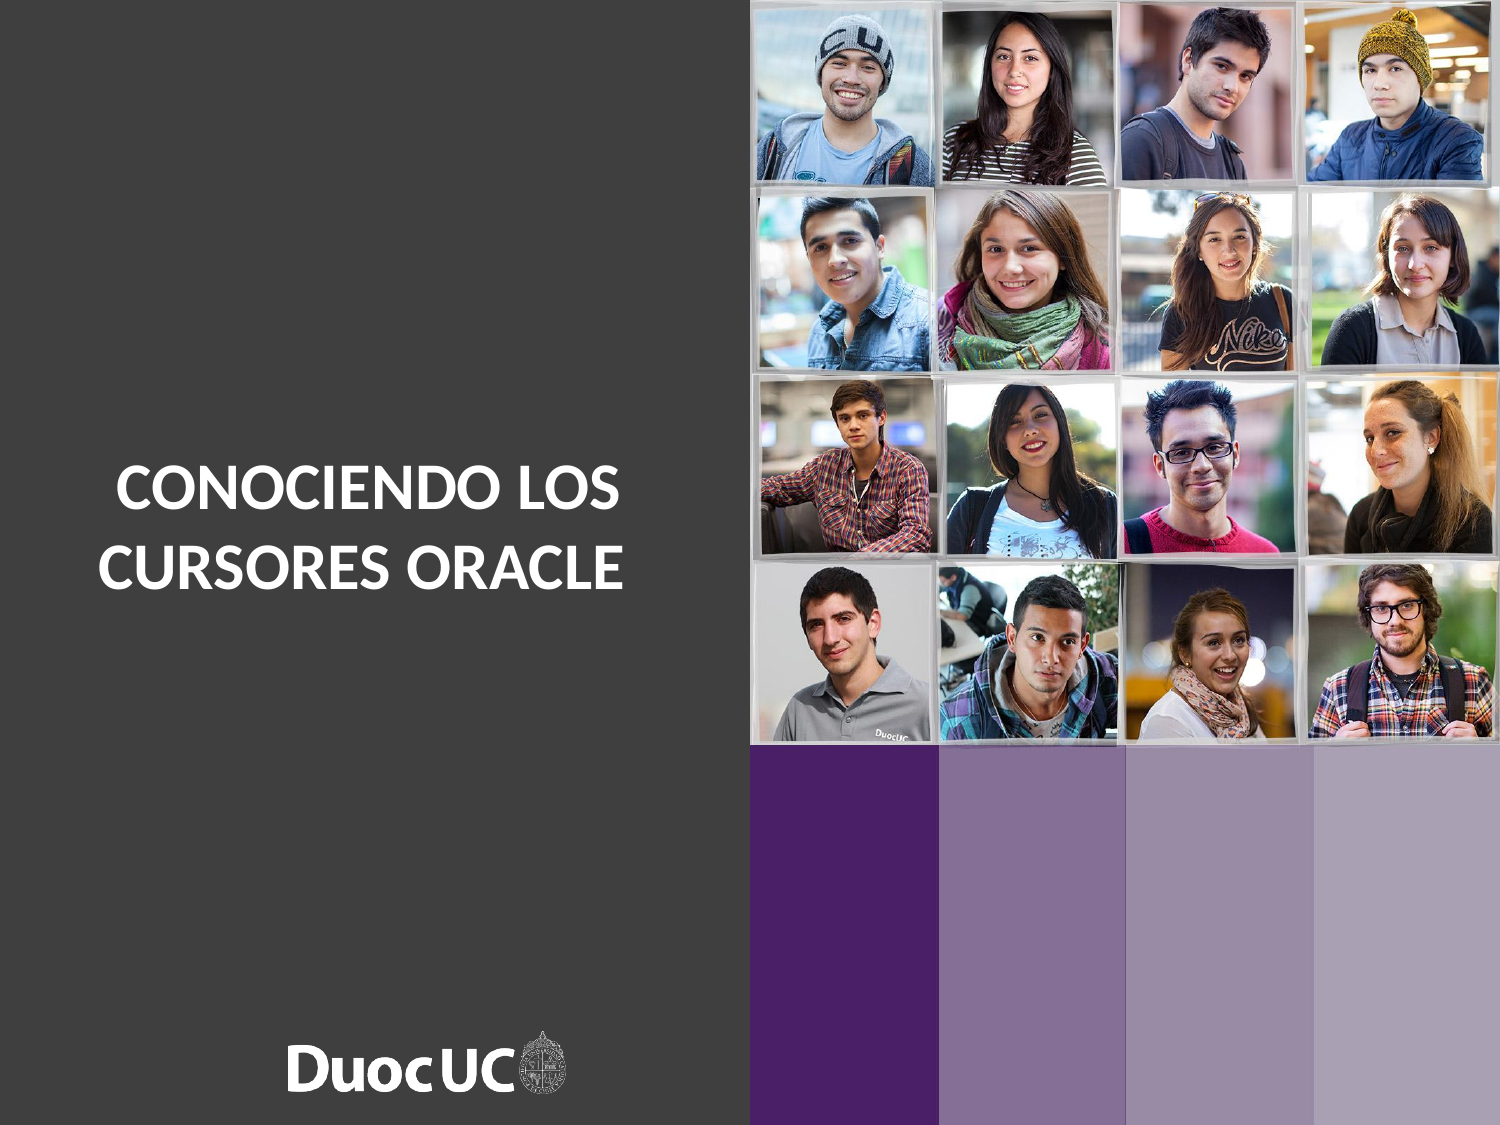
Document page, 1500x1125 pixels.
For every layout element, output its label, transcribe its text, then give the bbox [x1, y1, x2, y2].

picture [750, 0, 1500, 1125]
picture [288, 1031, 566, 1094]
text_box CONOCIENDO LOS CURSORES ORACLE [50, 435, 689, 612]
